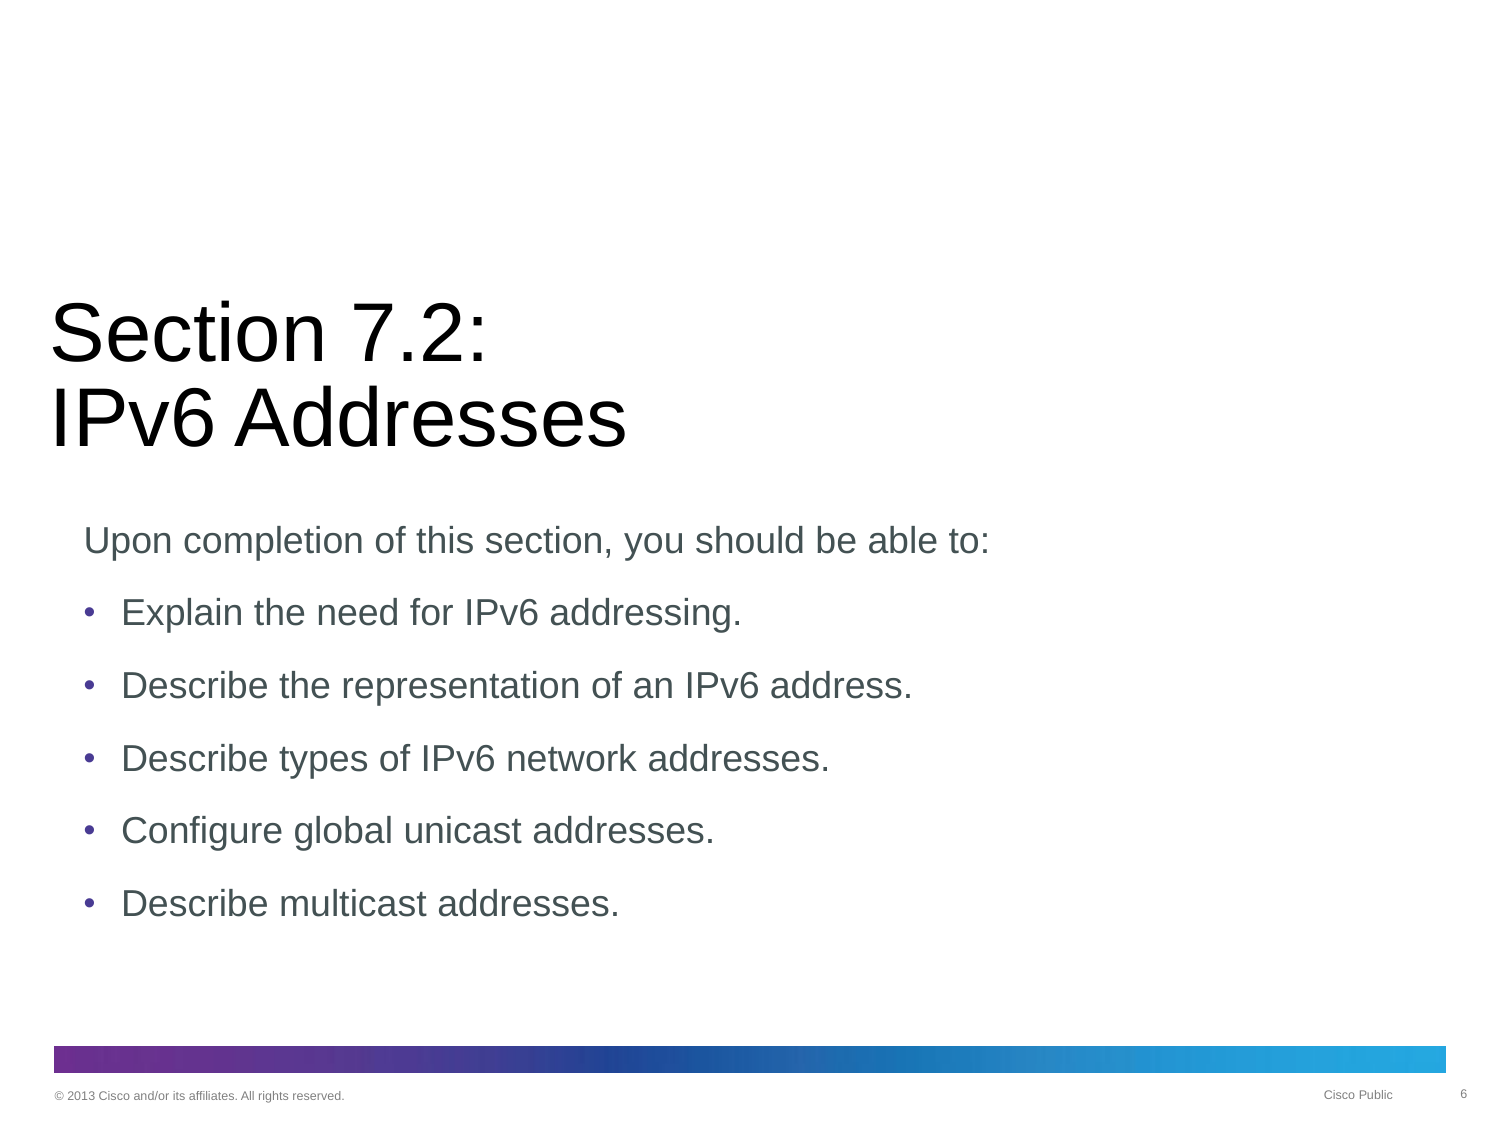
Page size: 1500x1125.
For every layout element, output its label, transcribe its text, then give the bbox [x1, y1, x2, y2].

text_box Upon completion of this section, you should be able to: Explain the need for IPv6 addressing. Describe the representation of an IPv6 address. Describe types of IPv6 network addresses. Configure global unicast addresses. Describe multicast addresses. [68, 511, 1476, 844]
title Section 7.2: IPv6 Addresses [36, 356, 1368, 471]
picture [54, 1046, 1446, 1073]
